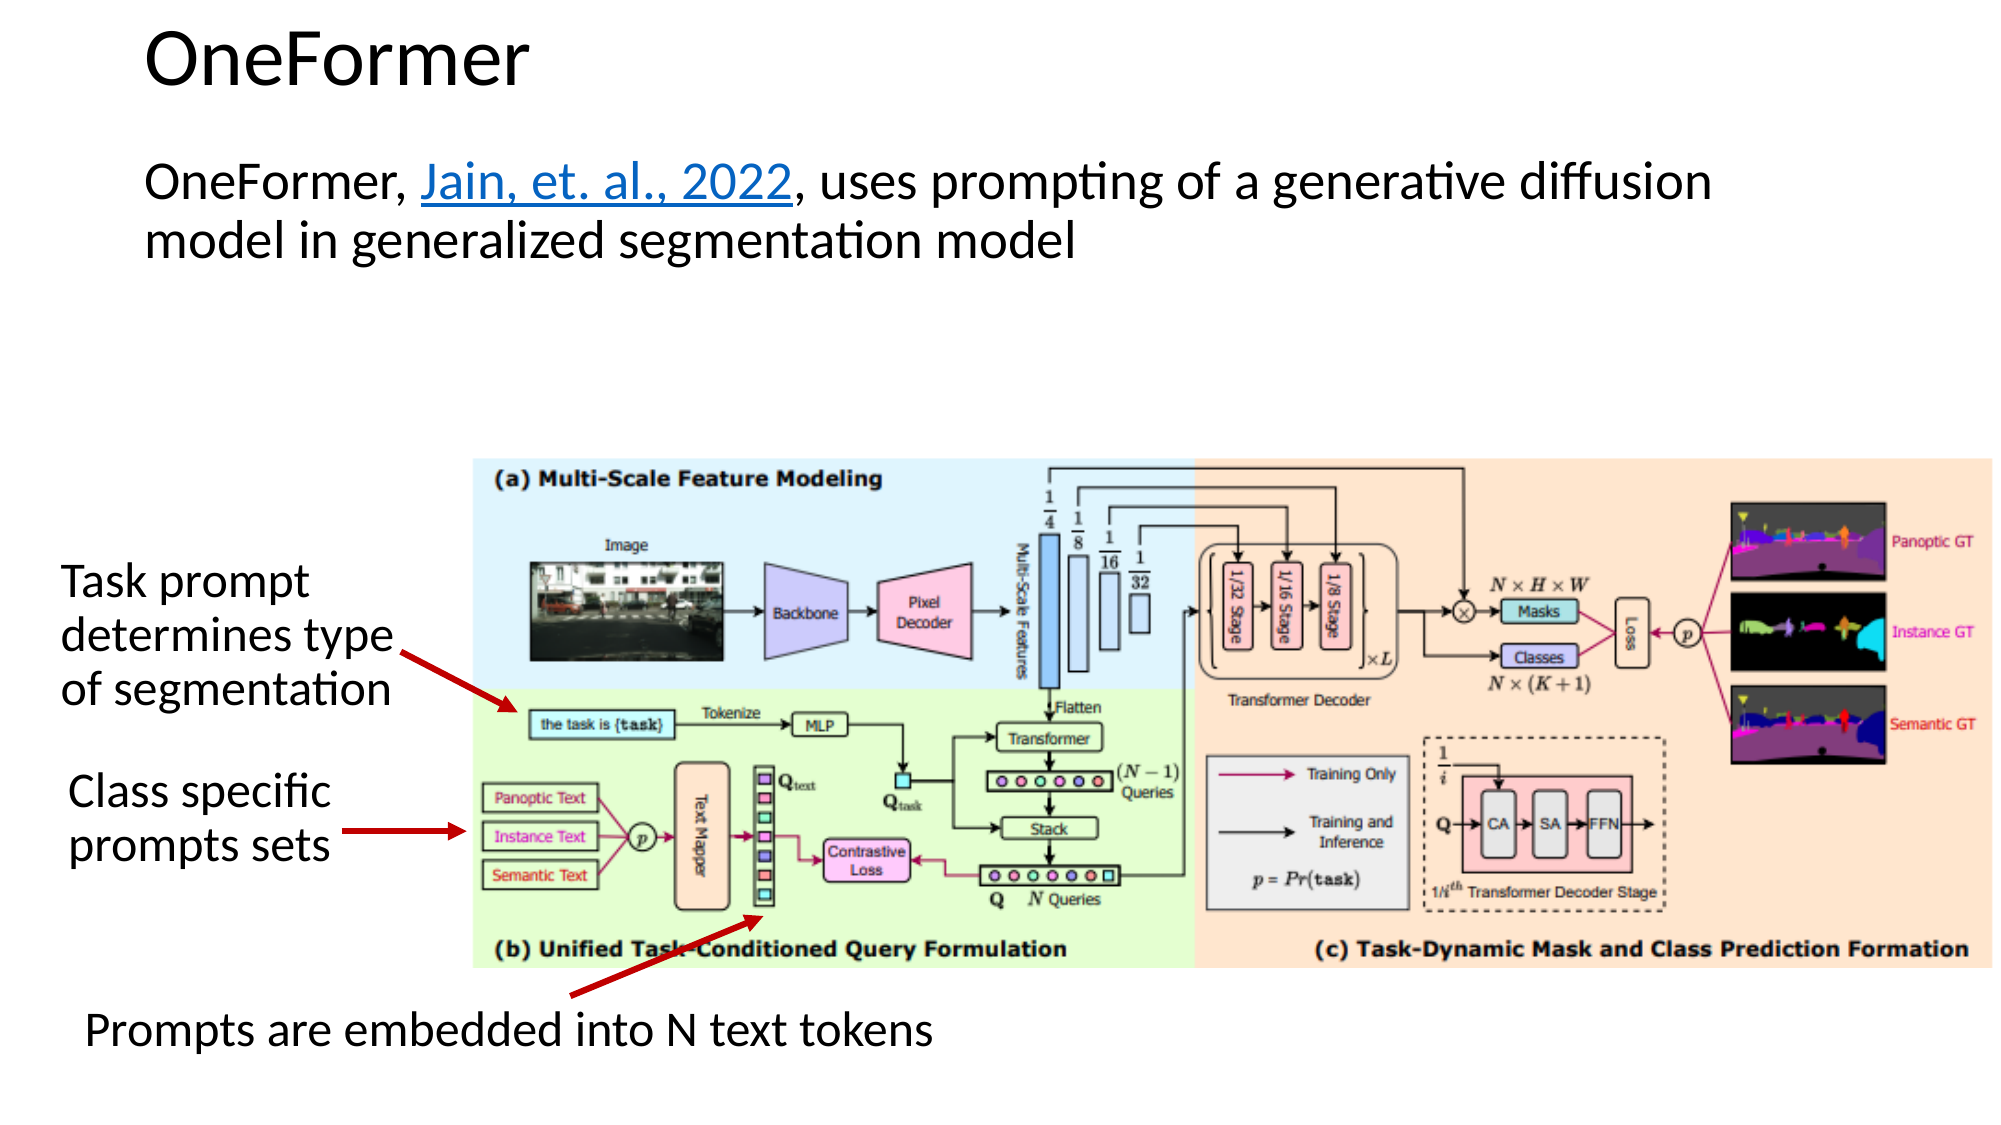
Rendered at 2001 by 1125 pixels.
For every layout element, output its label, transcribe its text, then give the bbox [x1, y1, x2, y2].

list OneFormer, Jain, et. al., 2022, uses prompting of a generative diffusion model in generalized segmentation model [129, 144, 1855, 278]
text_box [400, 651, 518, 713]
text_box Class specific prompts sets [53, 756, 466, 937]
picture [466, 457, 2000, 968]
text_box Prompts are embedded into N text tokens [69, 996, 967, 1086]
title OneFormer [129, 0, 1855, 131]
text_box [570, 916, 764, 997]
